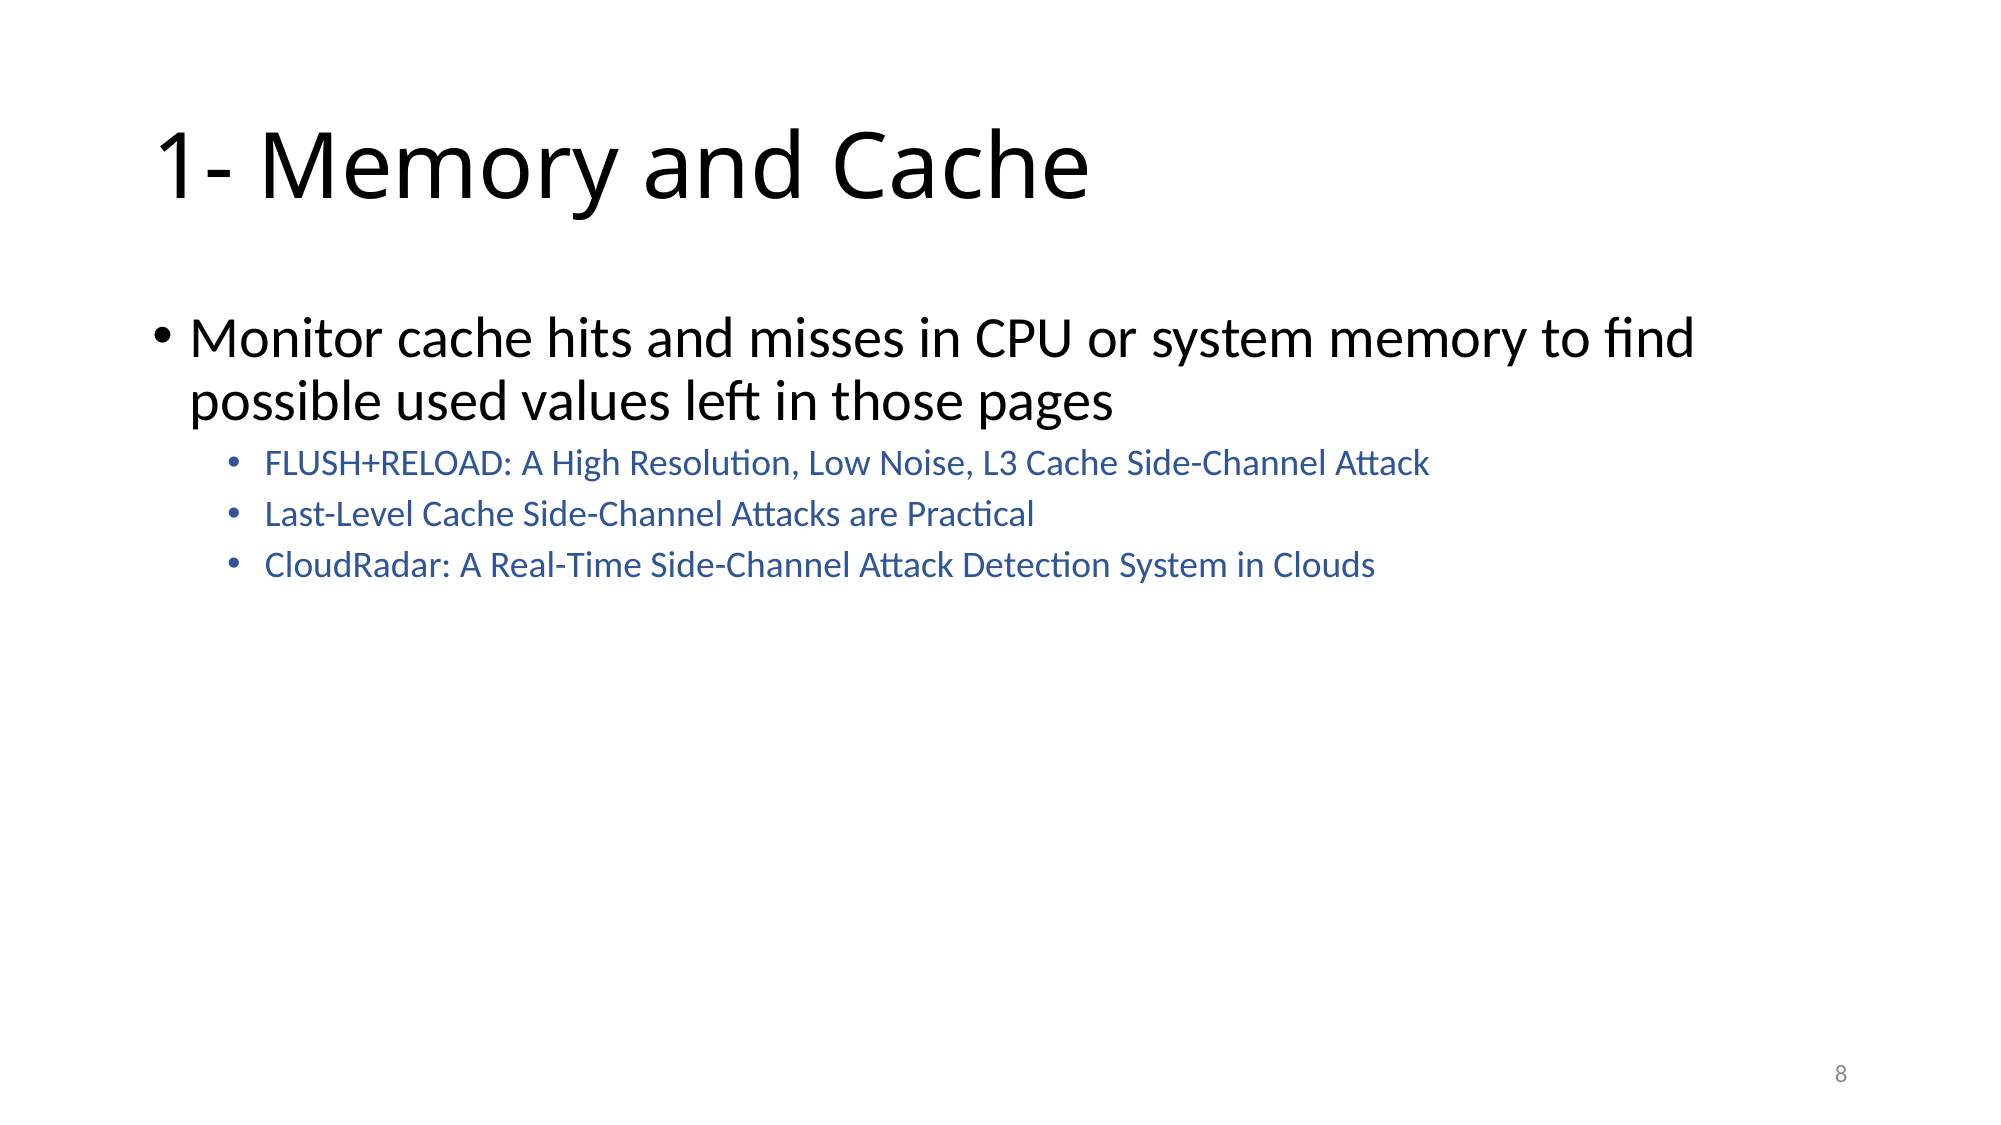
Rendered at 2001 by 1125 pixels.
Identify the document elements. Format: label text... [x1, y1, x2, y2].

list Monitor cache hits and misses in CPU or system memory to find possible used values left in those pages FLUSH+RELOAD: A High Resolution, Low Noise, L3 Cache Side-Channel Attack Last-Level Cache Side-Channel Attacks are Practical CloudRadar: A Real-Time Side-Channel Attack Detection System in Clouds [137, 299, 1863, 1014]
slide_number 8 [1412, 1042, 1863, 1103]
title 1- Memory and Cache [137, 59, 1863, 278]
